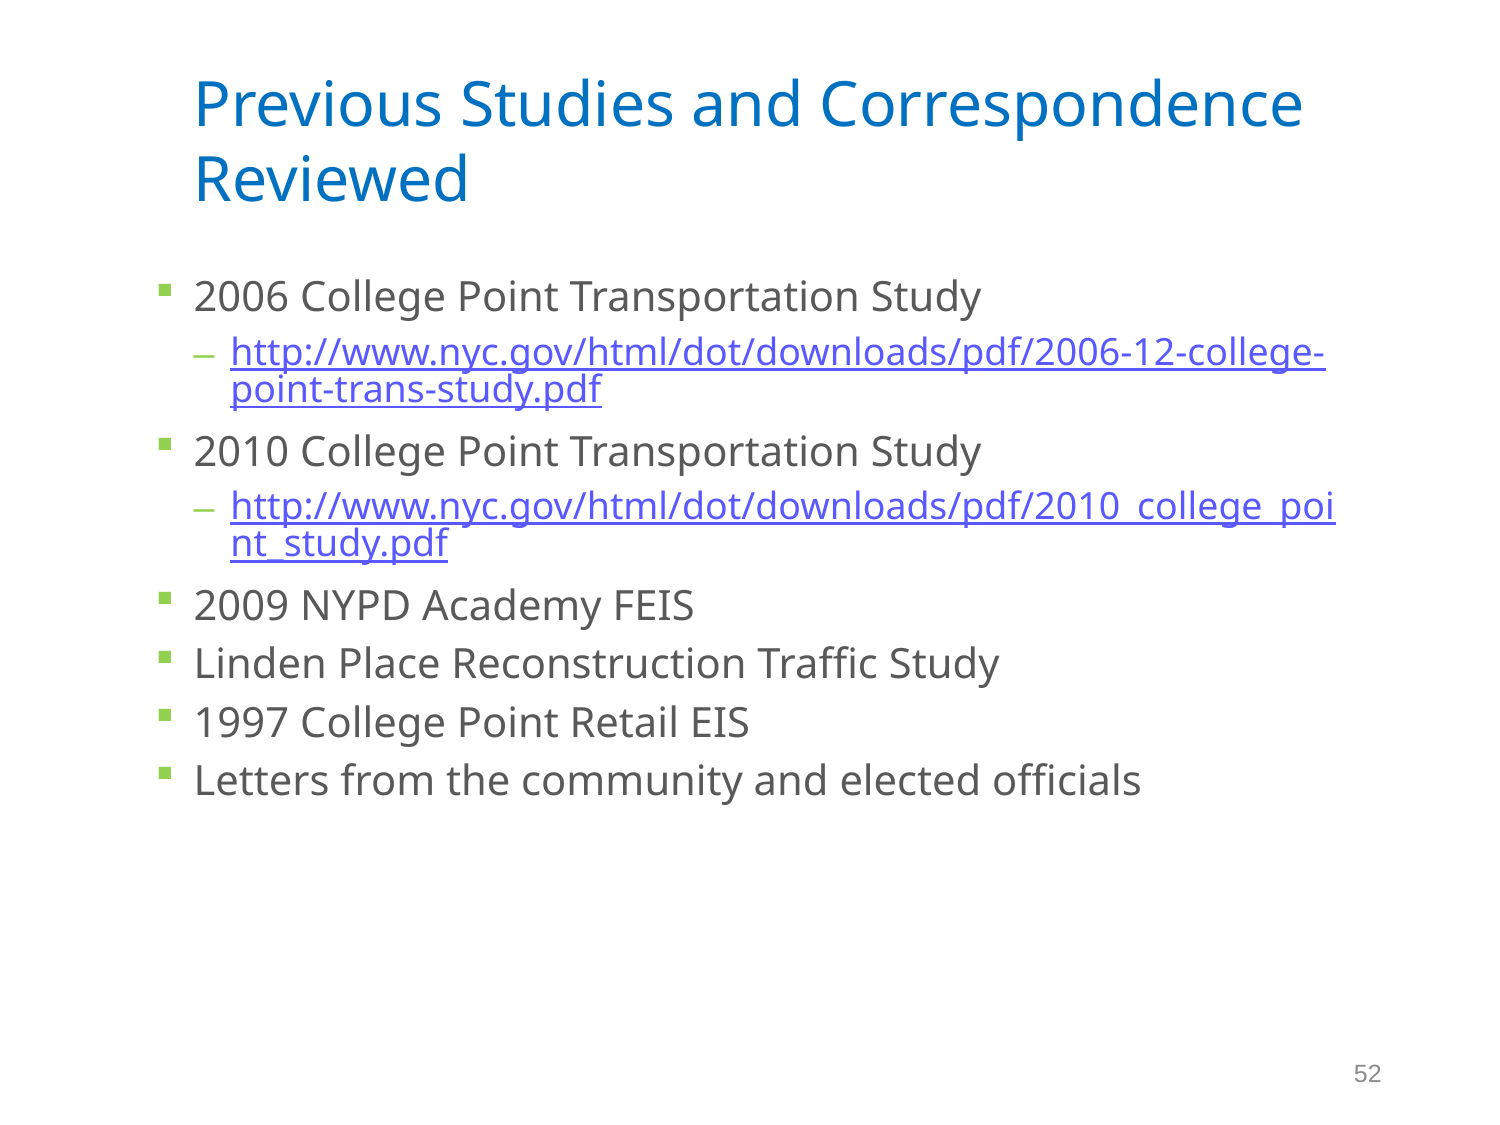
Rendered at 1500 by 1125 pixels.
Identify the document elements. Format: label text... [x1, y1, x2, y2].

title Previous Studies and Correspondence Reviewed [74, 44, 1352, 233]
slide_number 52 [1059, 1042, 1397, 1103]
list 2006 College Point Transportation Study http://www.nyc.gov/html/dot/downloads/pdf/2006-12-college-point-trans-study.pdf 2010 College Point Transportation Study http://www.nyc.gov/html/dot/downloads/pdf/2010_college_point_study.pdf 2009 NYPD Academy FEIS Linden Place Reconstruction Traffic Study 1997 College Point Retail EIS Letters from the community and elected officials [74, 262, 1352, 925]
